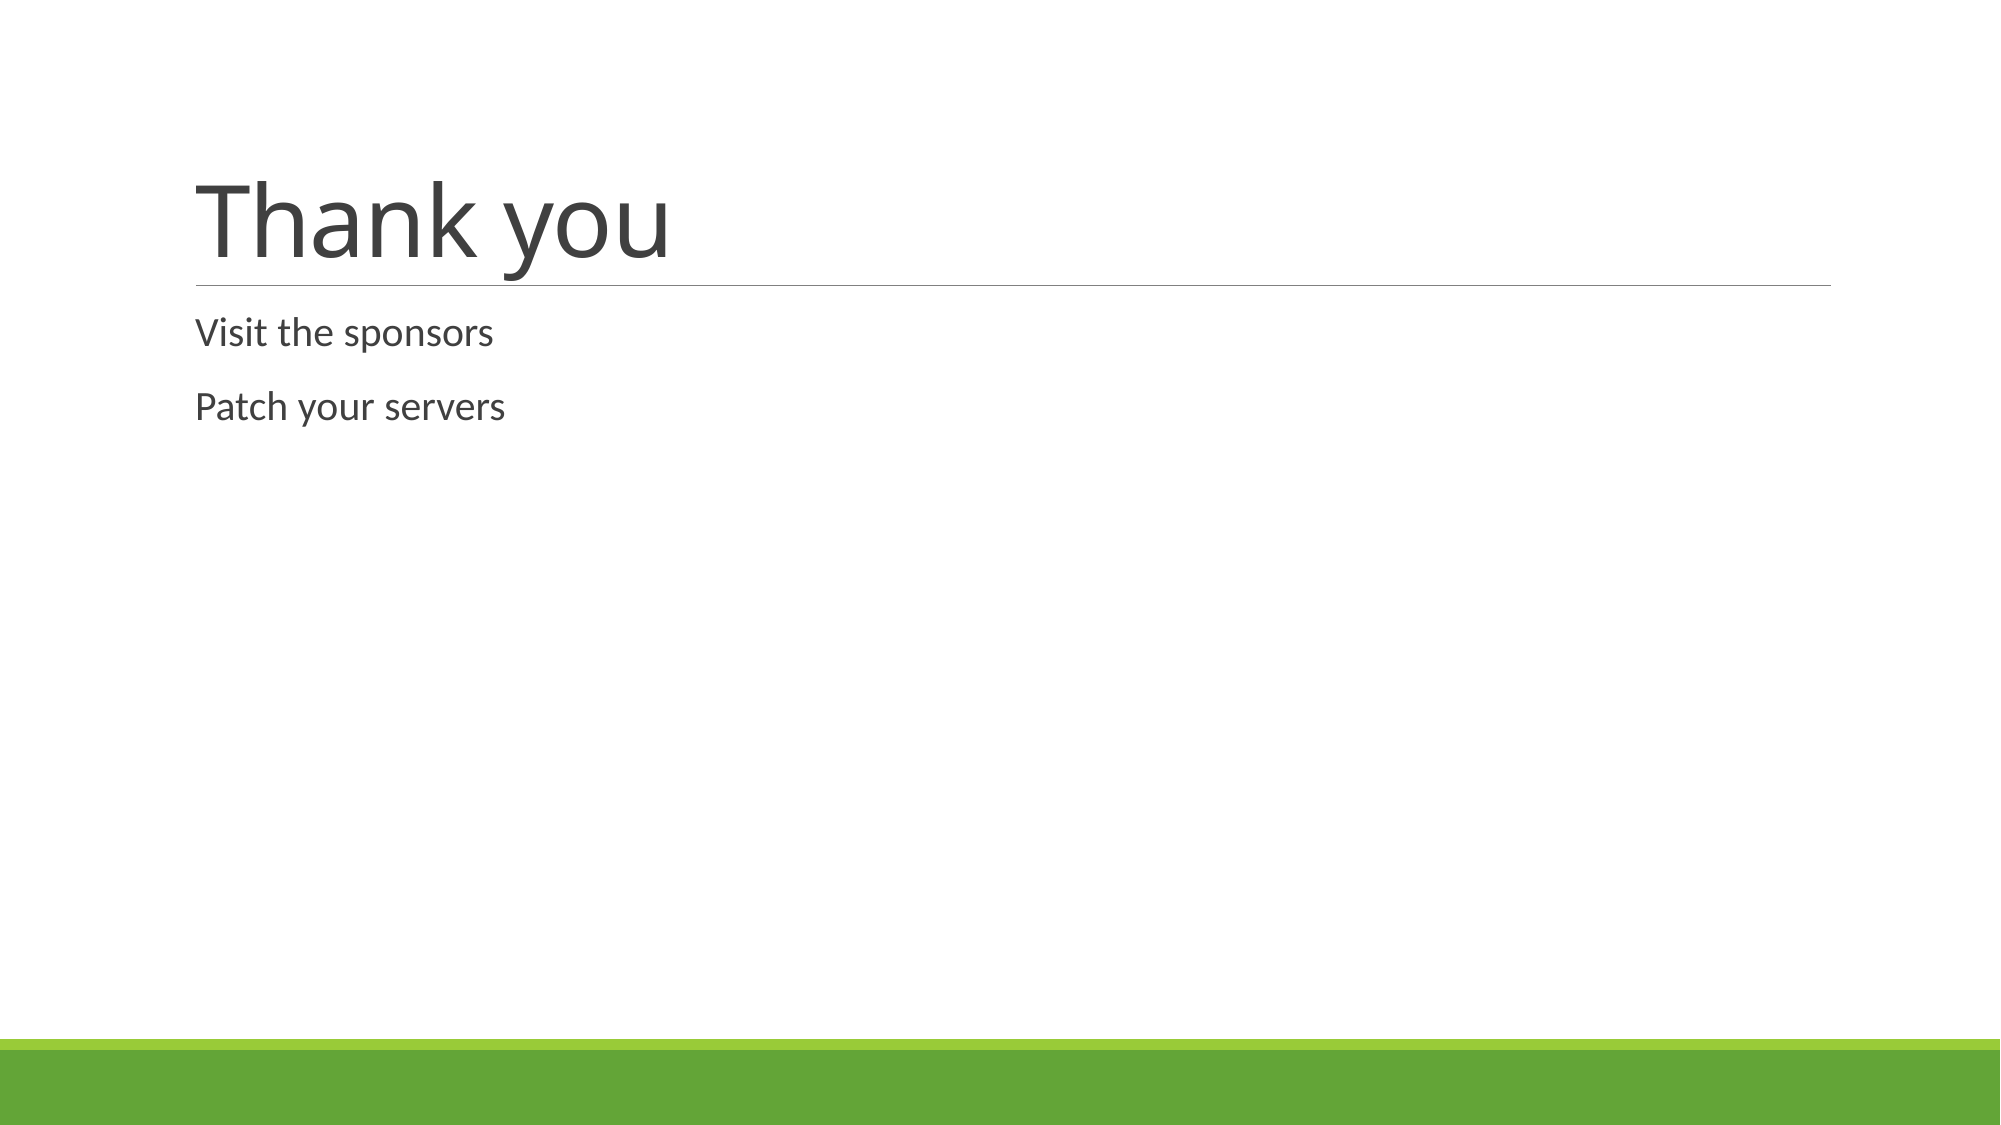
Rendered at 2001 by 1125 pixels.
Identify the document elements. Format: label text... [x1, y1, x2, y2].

title Thank you [180, 47, 1830, 285]
list Visit the sponsors Patch your servers [180, 302, 1830, 963]
